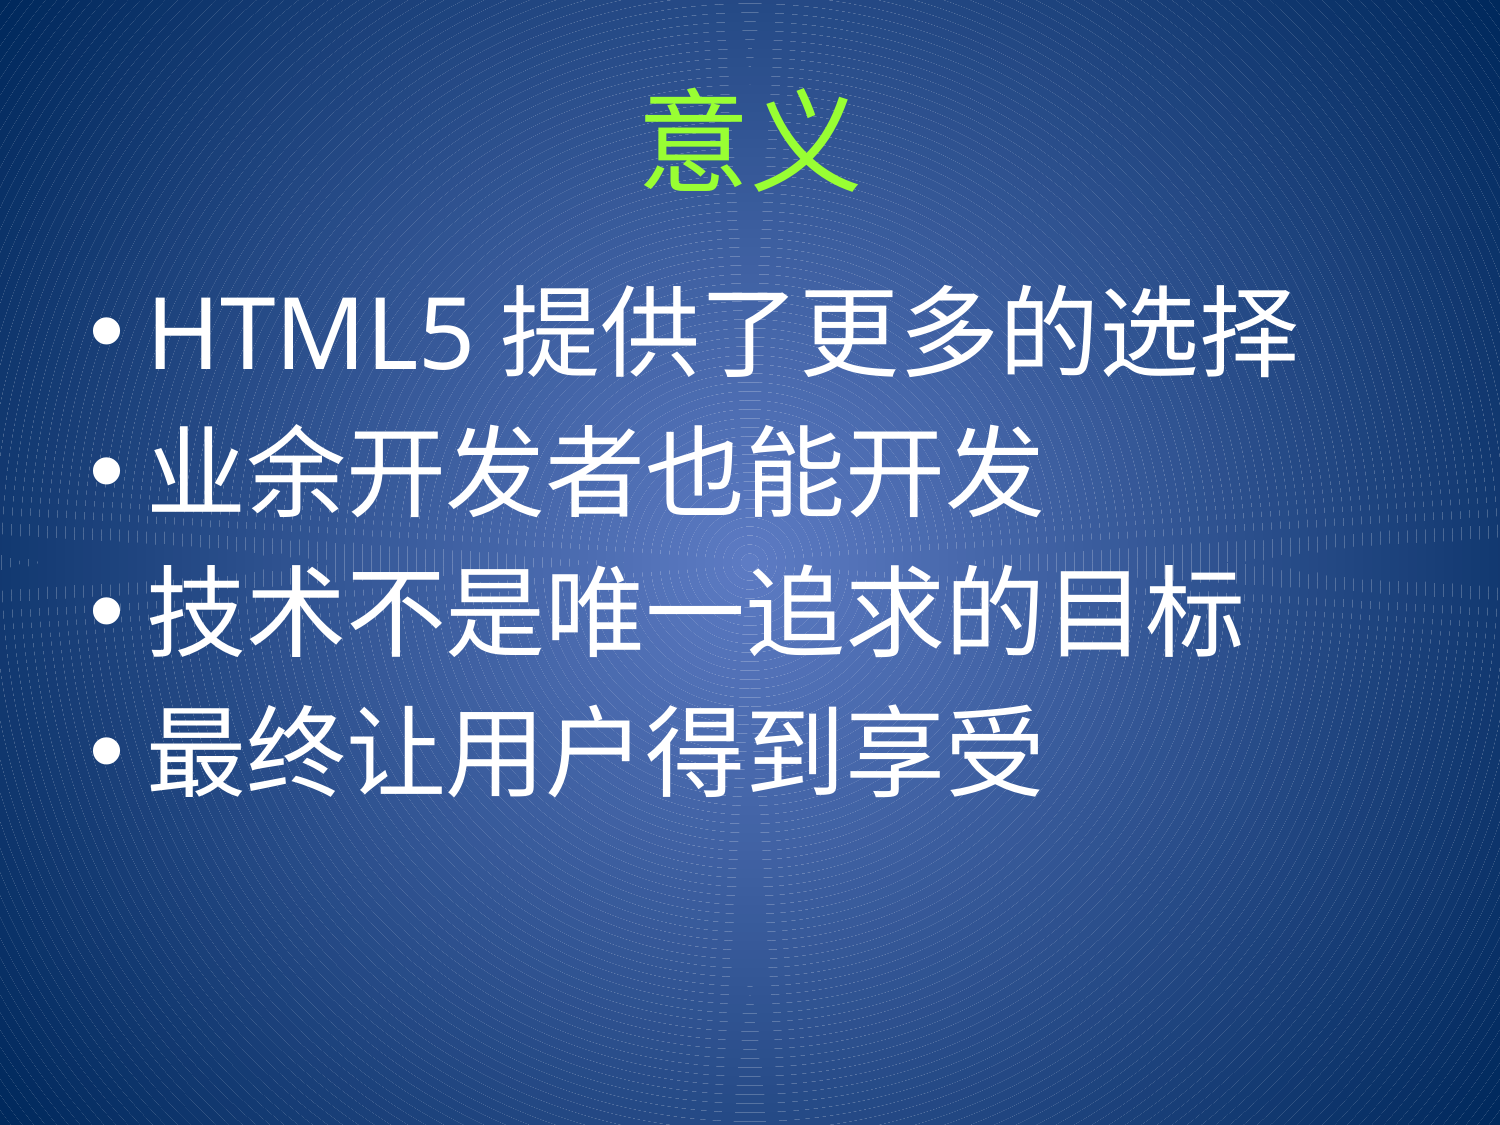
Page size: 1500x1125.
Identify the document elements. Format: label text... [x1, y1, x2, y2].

title 意义 [75, 45, 1425, 233]
list HTML5提供了更多的选择 业余开发者也能开发 技术不是唯一追求的目标 最终让用户得到享受 [75, 262, 1425, 1005]
